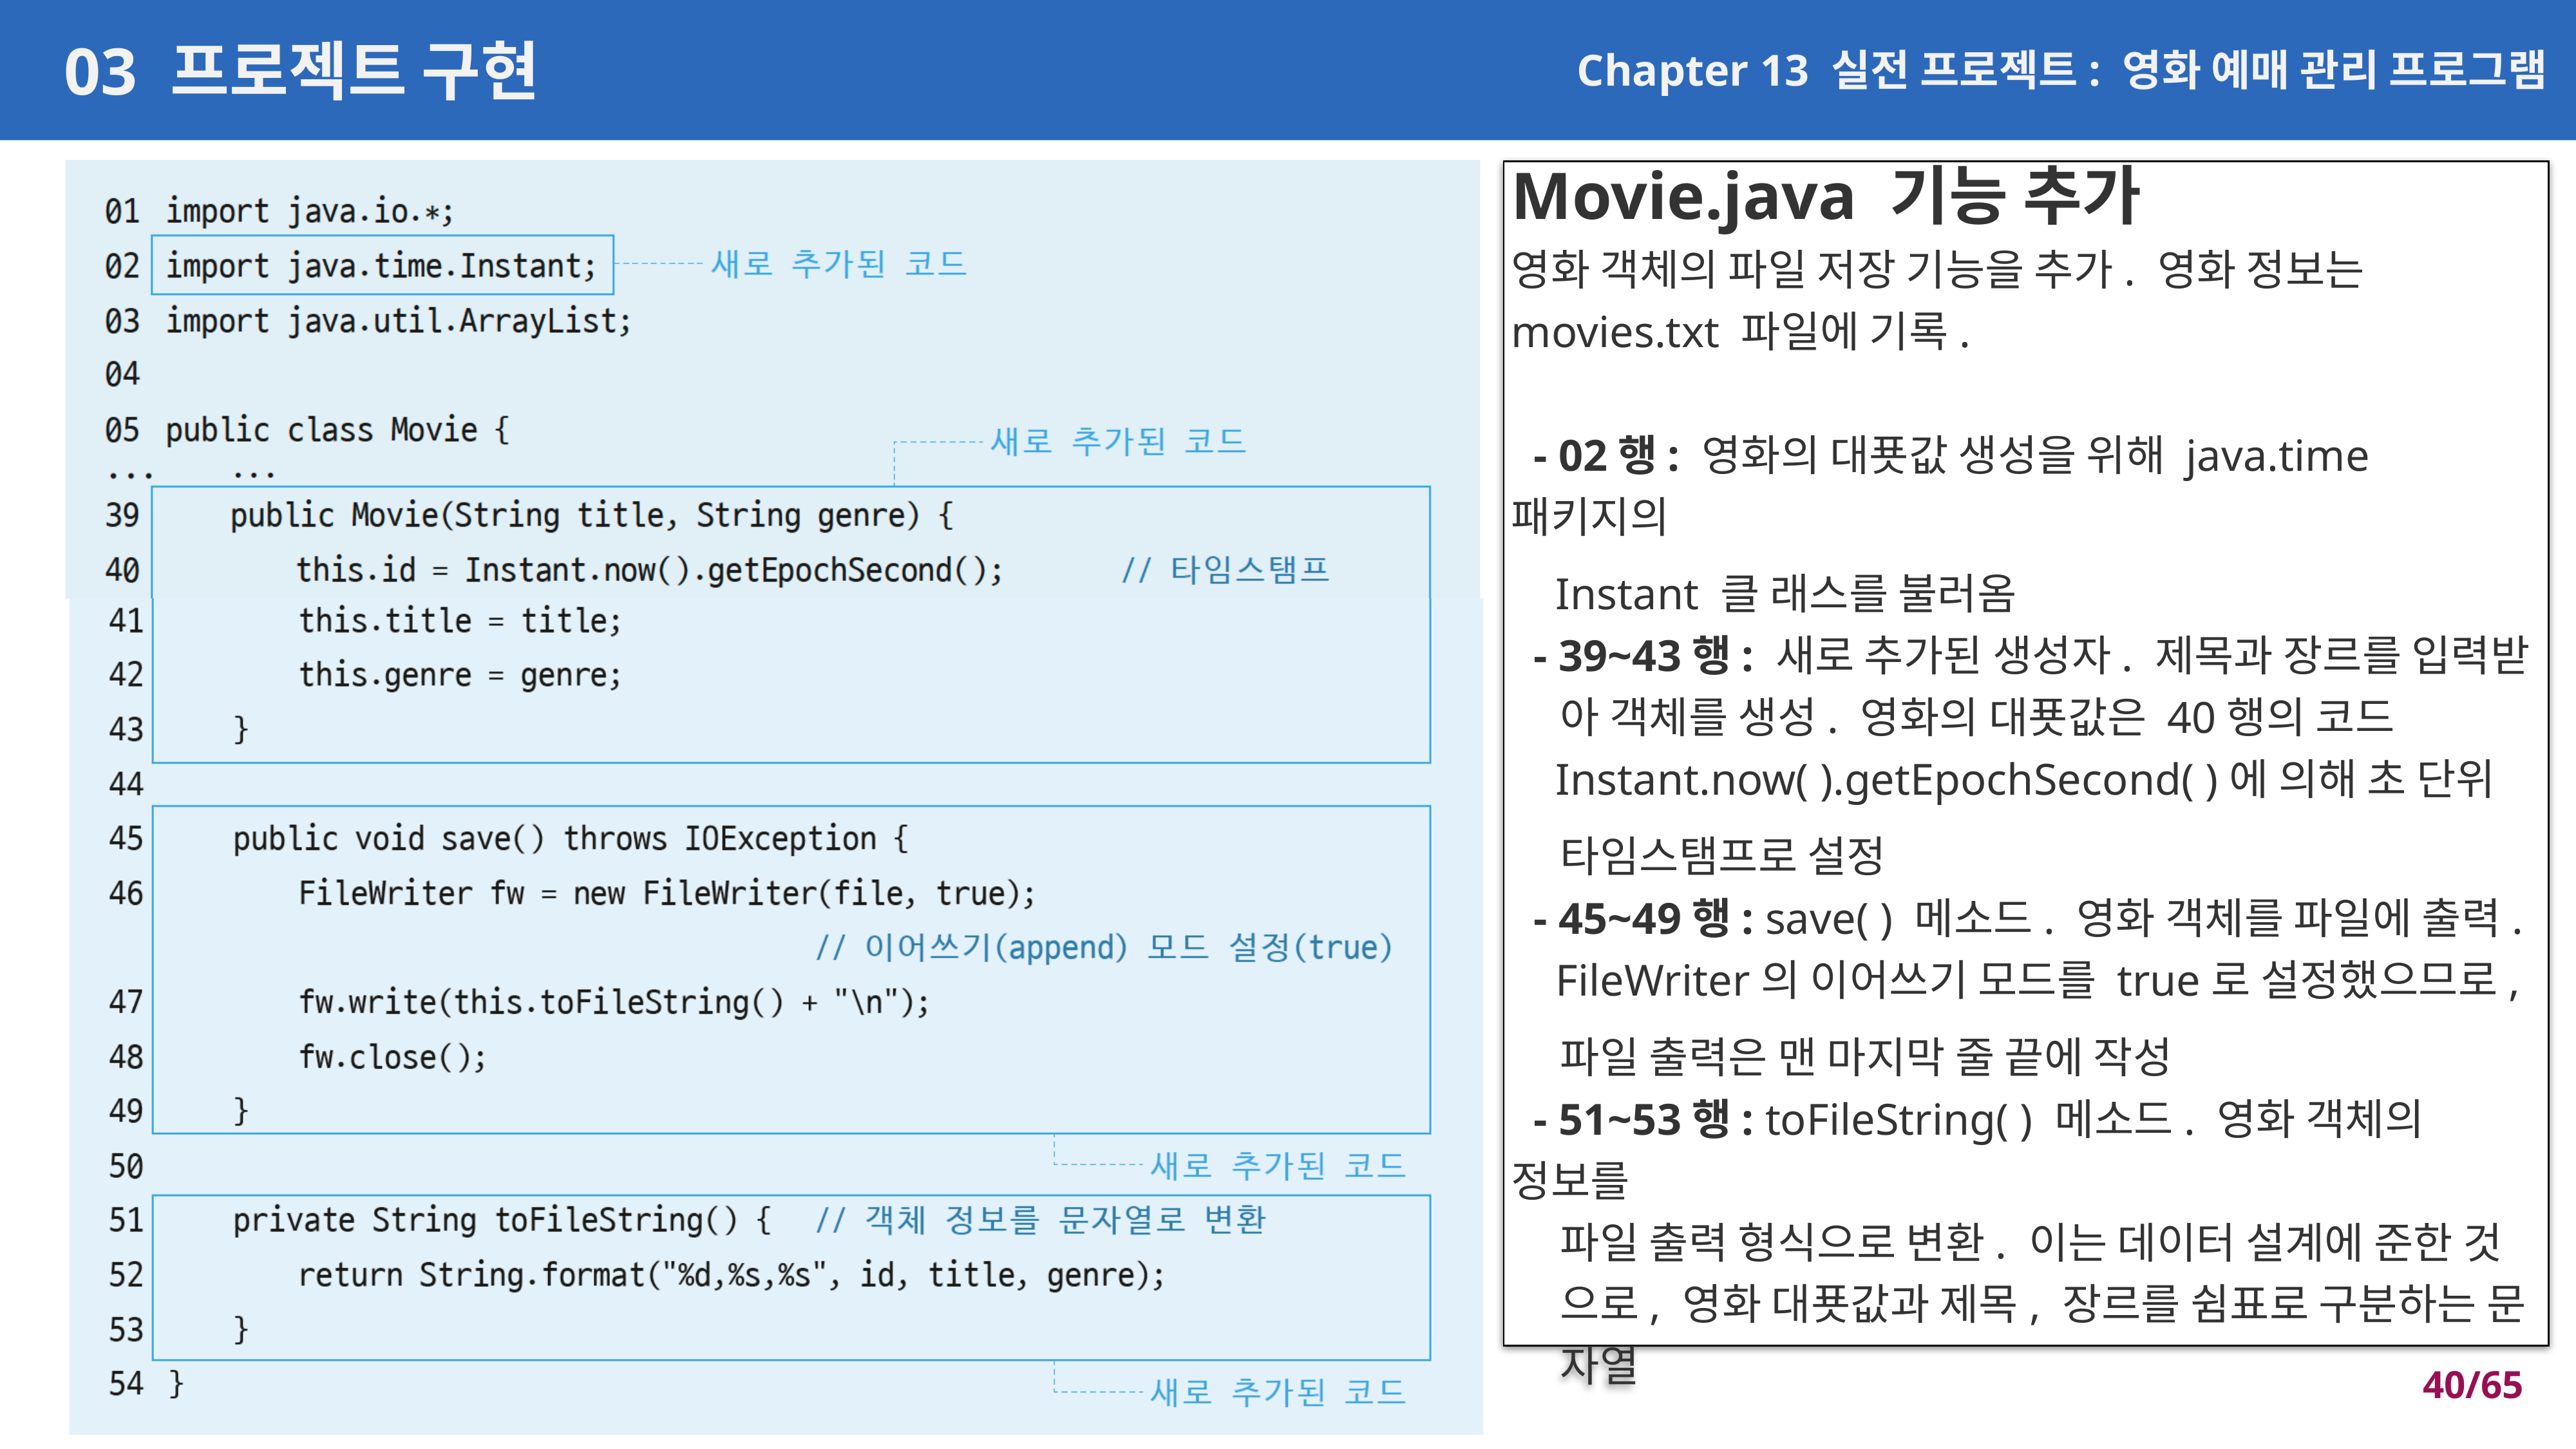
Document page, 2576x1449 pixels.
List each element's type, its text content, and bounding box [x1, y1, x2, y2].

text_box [64, 159, 1484, 1435]
text_box [0, 0, 2576, 140]
text_box 03 프로젝트 구현 [57, 23, 548, 115]
text_box Chapter 13 실전 프로젝트: 영화 예매 관리 프로그램 [1569, 35, 2556, 102]
text_box Movie.java 기능 추가 영화 객체의 파일 저장 기능을 추가. 영화 정보는 movies.txt 파일에 기록. - 02행: 영화의 대푯값 생성을 위해 java.time 패키지의 Instant 클 래스를 불러옴 - 39~43행: 새로 추가된 생성자. 제목과 장르를 입력받 아 객체를 생성. 영화의 대푯값은 40행의 코드 Instant.now( ).getEpochSecond( )에 의해 초 단위 타임스탬프로 설정 - 45~49행: save( ) 메소드. 영화 객체를 파일에 출력. FileWriter의 이어쓰기 모드를 true로 설정했으므로, 파일 출력은 맨 마지막 줄 끝에 작성 - 51~53행: toFileString( ) 메소드. 영화 객체의 정보를 파일 출력 형식으로 변환. 이는 데이터 설계에 준한 것 으로, 영화 대푯값과 제목, 장르를 쉼표로 구분하는 문 자열 [1504, 161, 2549, 1346]
